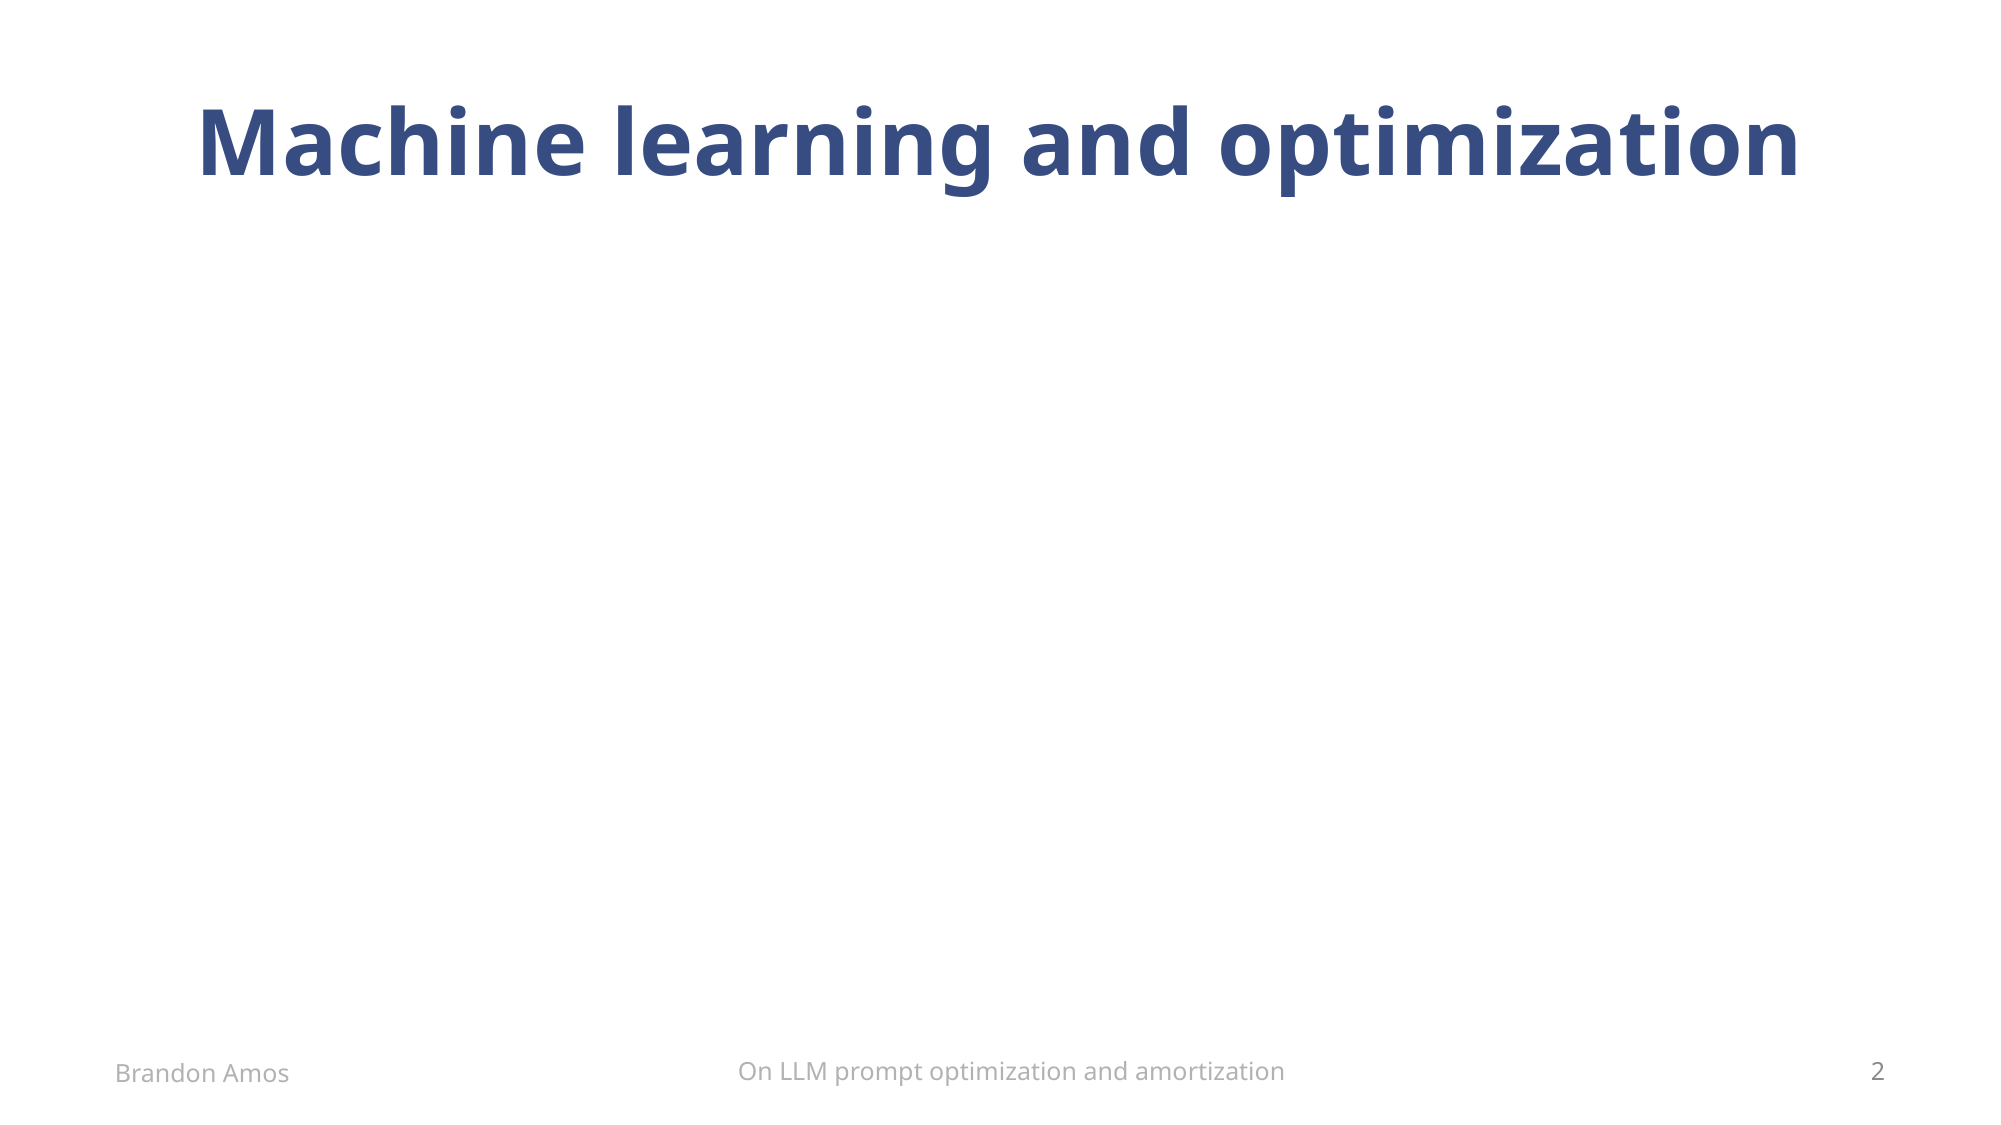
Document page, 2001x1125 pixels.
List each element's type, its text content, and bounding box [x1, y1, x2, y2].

slide_number 2 [1433, 1042, 1900, 1103]
footer On LLM prompt optimization and amortization [590, 1042, 1433, 1103]
title Machine learning and optimization [99, 45, 1900, 233]
slide_number Brandon Amos [99, 1042, 567, 1103]
